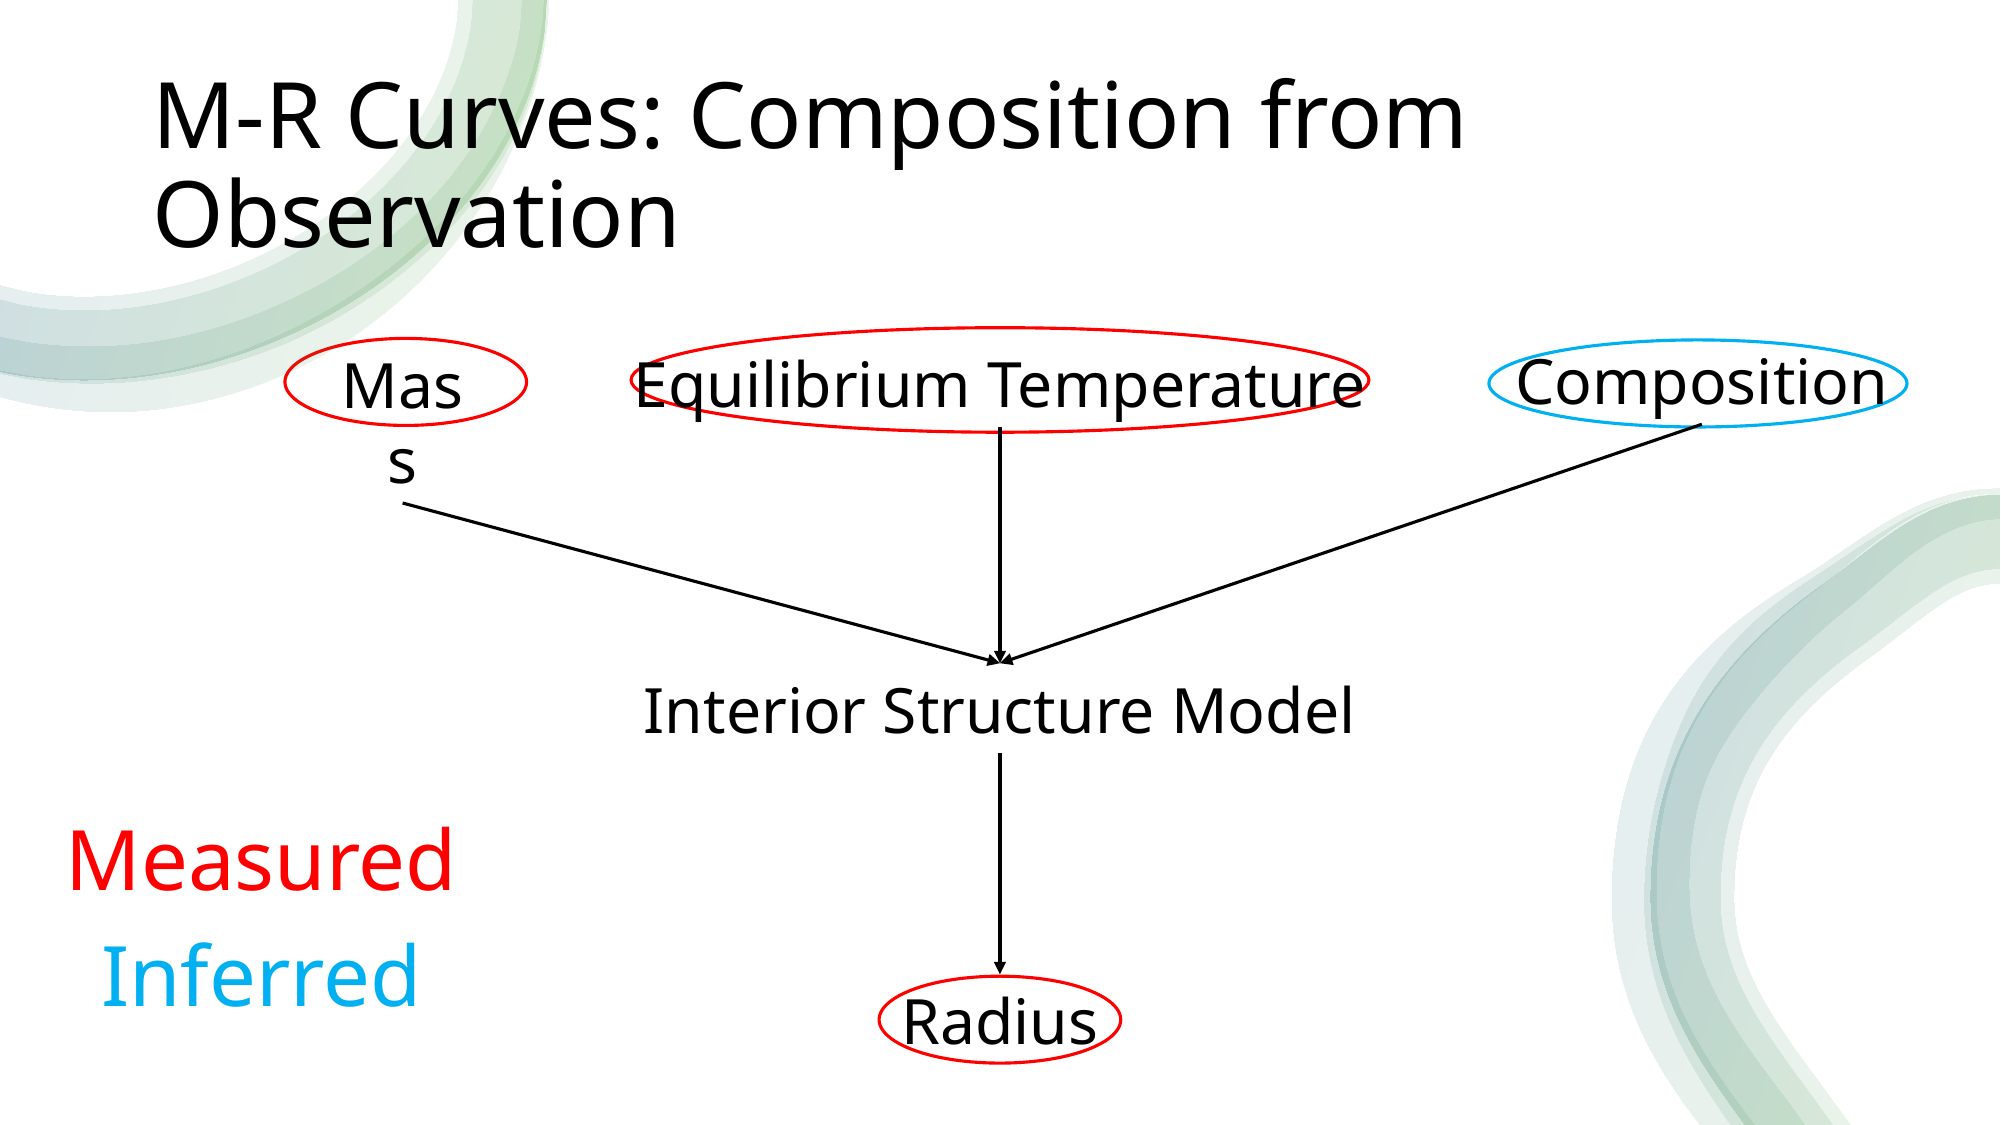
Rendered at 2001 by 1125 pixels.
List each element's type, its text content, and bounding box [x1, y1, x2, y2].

text_box Inferred [86, 916, 437, 1031]
text_box Mass [315, 413, 490, 503]
text_box Equilibrium Temperature [618, 337, 1382, 427]
text_box [1703, 425, 1781, 429]
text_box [1487, 611, 2000, 1002]
text_box [1904, 373, 1909, 394]
text_box [877, 1003, 886, 1037]
text_box [774, 326, 1226, 337]
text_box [402, 428, 999, 664]
text_box Interior Structure Model [628, 664, 1371, 753]
text_box [1487, 367, 1500, 400]
title M-R Curves: Composition from Observation [550, 59, 1863, 278]
text_box [1114, 1003, 1123, 1037]
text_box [999, 424, 1703, 664]
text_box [0, 0, 550, 413]
text_box Composition [1500, 334, 1904, 425]
text_box Measured [51, 800, 473, 915]
text_box Radius [886, 974, 1114, 1064]
